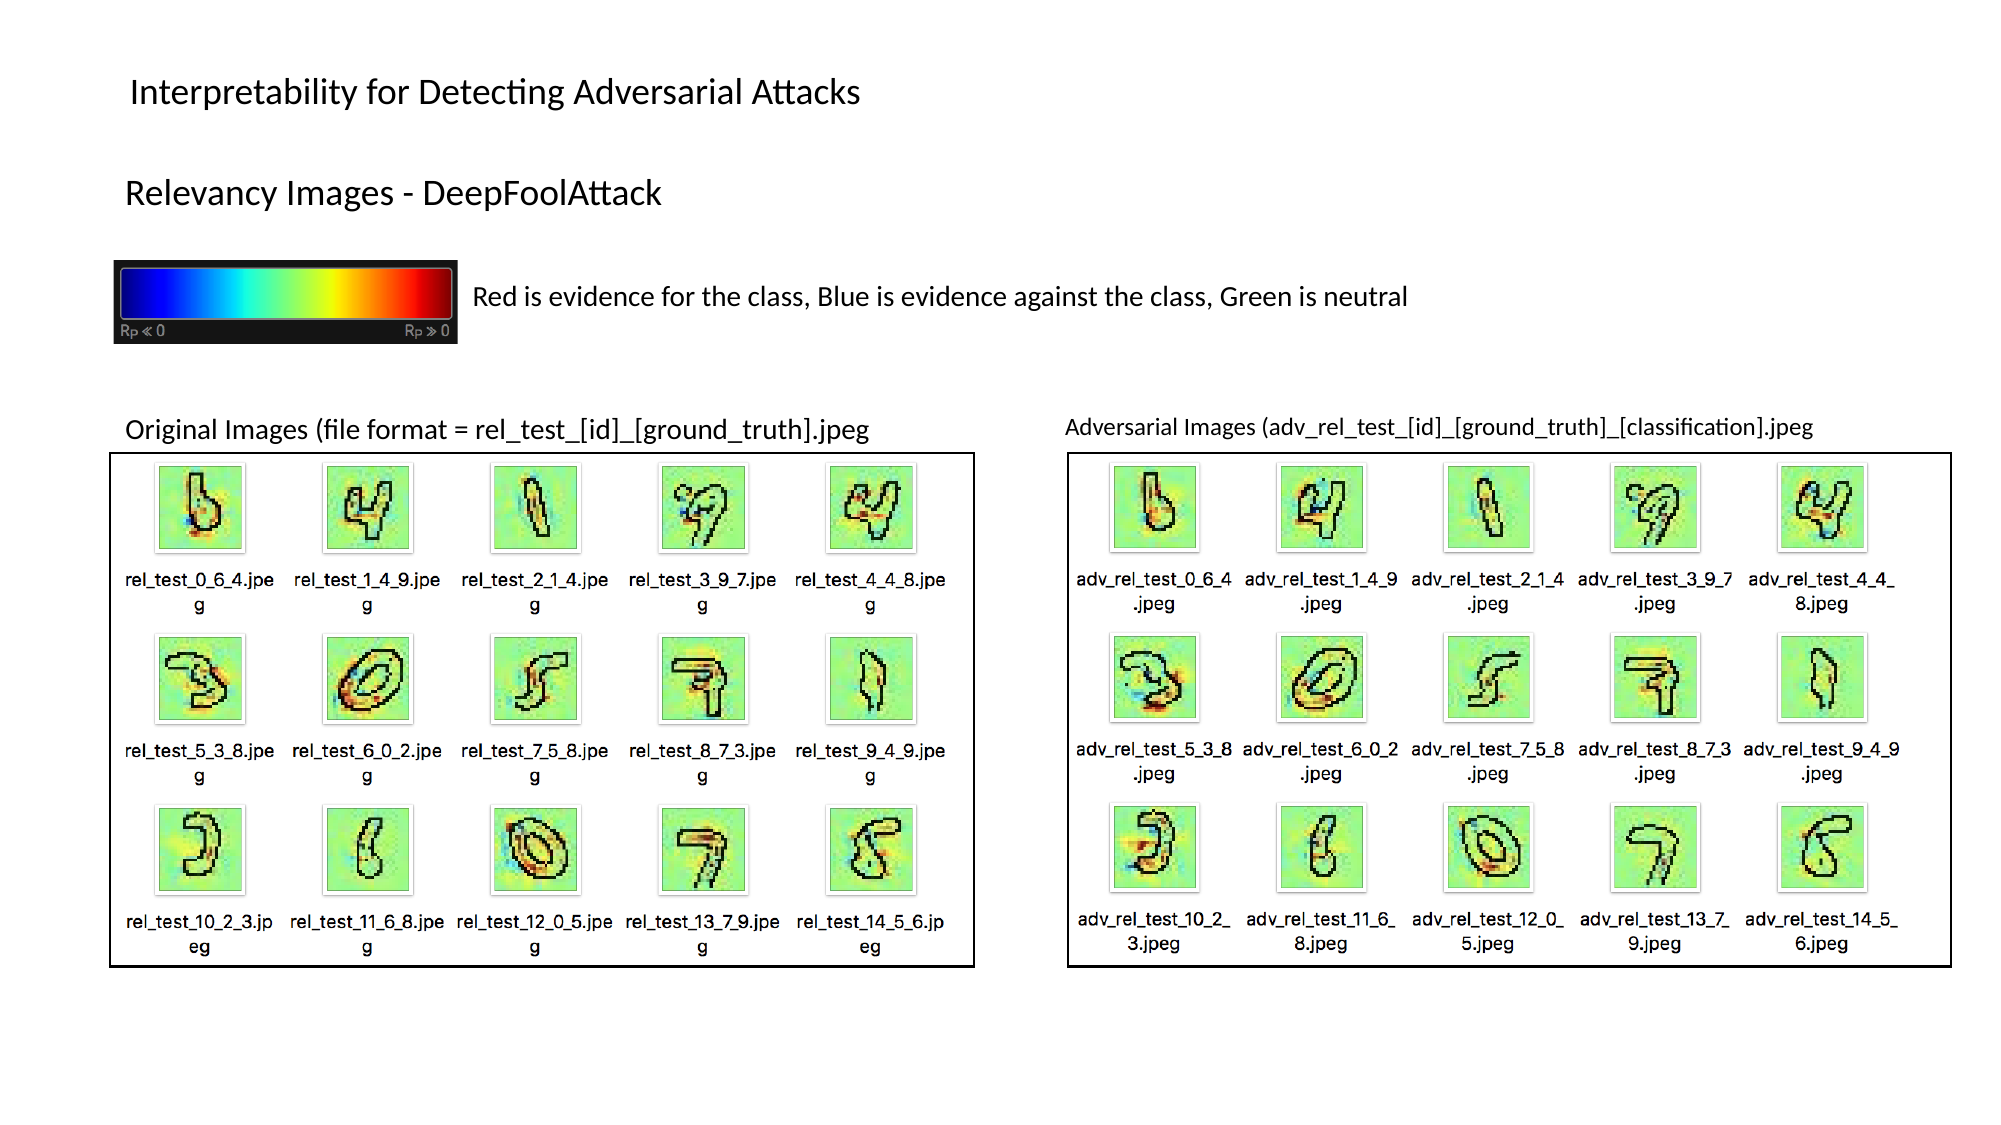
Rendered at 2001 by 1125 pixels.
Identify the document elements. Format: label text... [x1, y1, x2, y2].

picture [113, 260, 458, 344]
text_box Red is evidence for the class, Blue is evidence against the class, Green is neutral [458, 270, 1472, 320]
picture [110, 453, 973, 966]
text_box Adversarial Images (adv_rel_test_[id]_[ground_truth]_[classification].jpeg [1050, 403, 1950, 448]
picture [1068, 453, 1951, 966]
text_box Interpretability for Detecting Adversarial Attacks [114, 59, 877, 120]
text_box Original Images (file format = rel_test_[id]_[ground_truth].jpeg [110, 403, 1011, 453]
text_box Relevancy Images - DeepFoolAttack [110, 160, 1950, 221]
